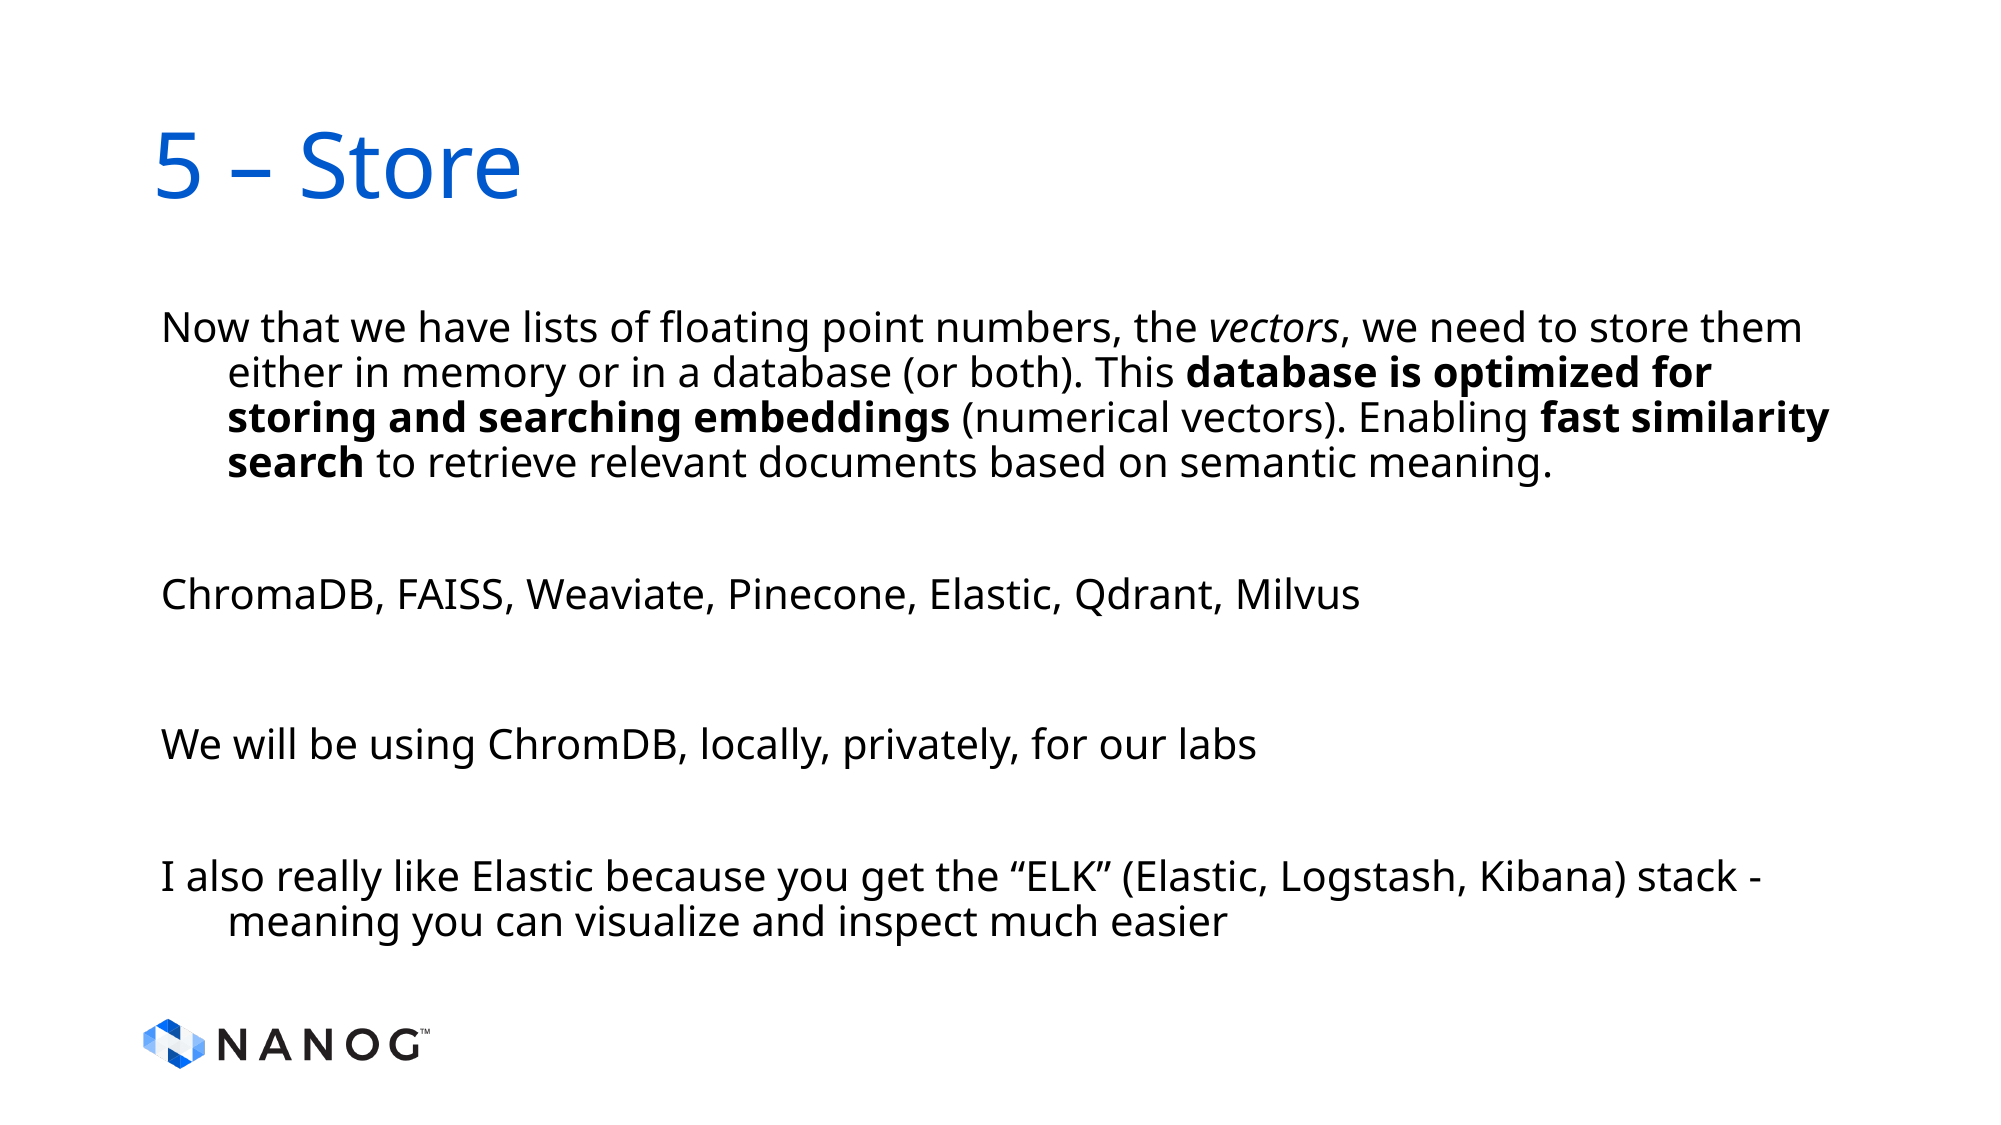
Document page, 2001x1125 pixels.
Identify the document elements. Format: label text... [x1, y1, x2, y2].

list Now that we have lists of floating point numbers, the vectors, we need to store them either in memory or in a database (or both). This database is optimized for storing and searching embeddings (numerical vectors). Enabling fast similarity search to retrieve relevant documents based on semantic meaning. ChromaDB, FAISS, Weaviate, Pinecone, Elastic, Qdrant, Milvus We will be using ChromDB, locally, privately, for our labs I also really like Elastic because you get the “ELK” (Elastic, Logstash, Kibana) stack - meaning you can visualize and inspect much easier [137, 299, 1863, 1014]
title 5 – Store [137, 59, 1863, 278]
picture [137, 1014, 434, 1074]
